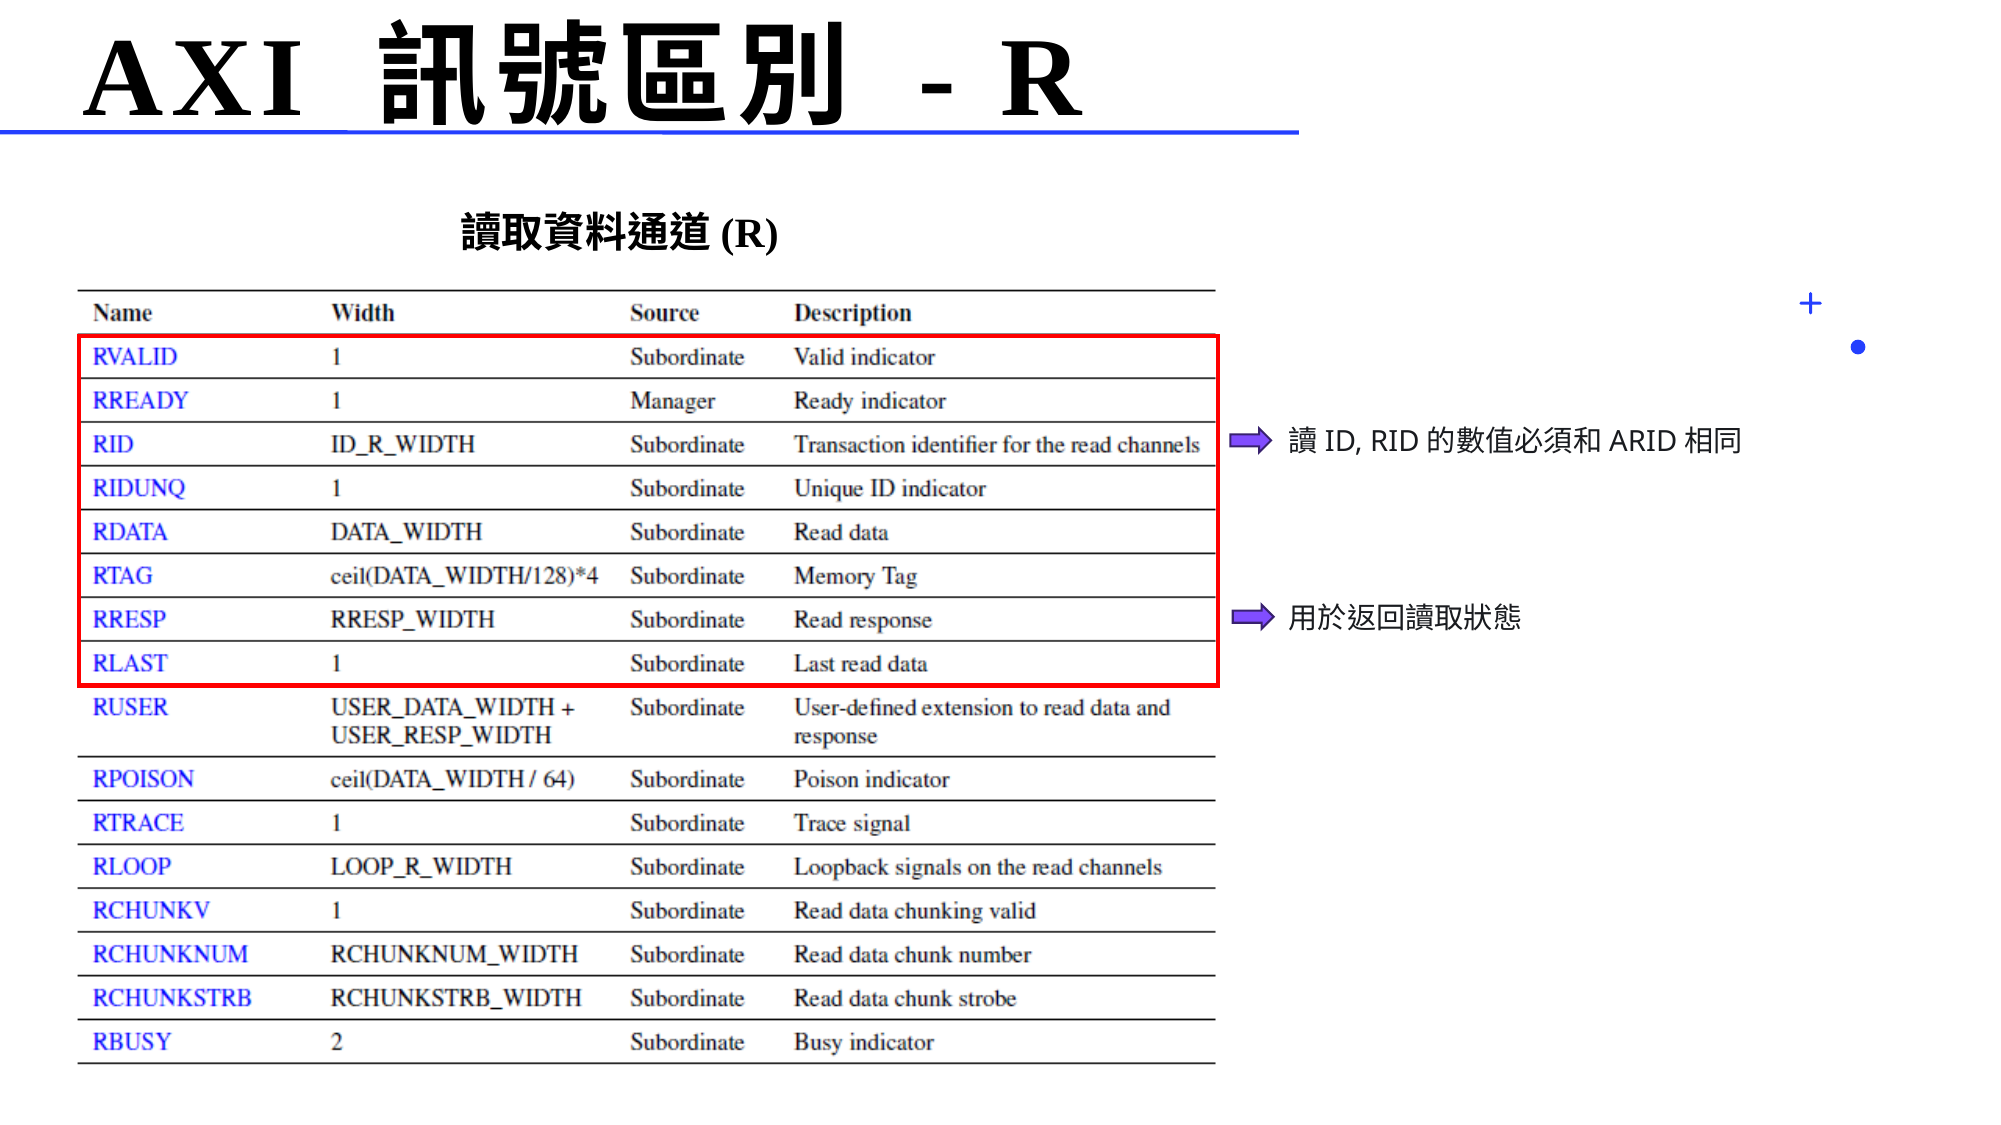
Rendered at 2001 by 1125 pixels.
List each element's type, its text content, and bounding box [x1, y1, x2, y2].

picture [66, 276, 1233, 1069]
text_box 用於返回讀取狀態 [1273, 591, 1985, 642]
text_box [1233, 602, 1273, 632]
text_box 讀取資料通道(R) [445, 198, 921, 264]
title AXI 訊號區別 - R [67, 0, 1488, 148]
text_box 讀ID, RID的數值必須和ARID相同 [1273, 415, 1985, 465]
text_box [1233, 425, 1273, 455]
